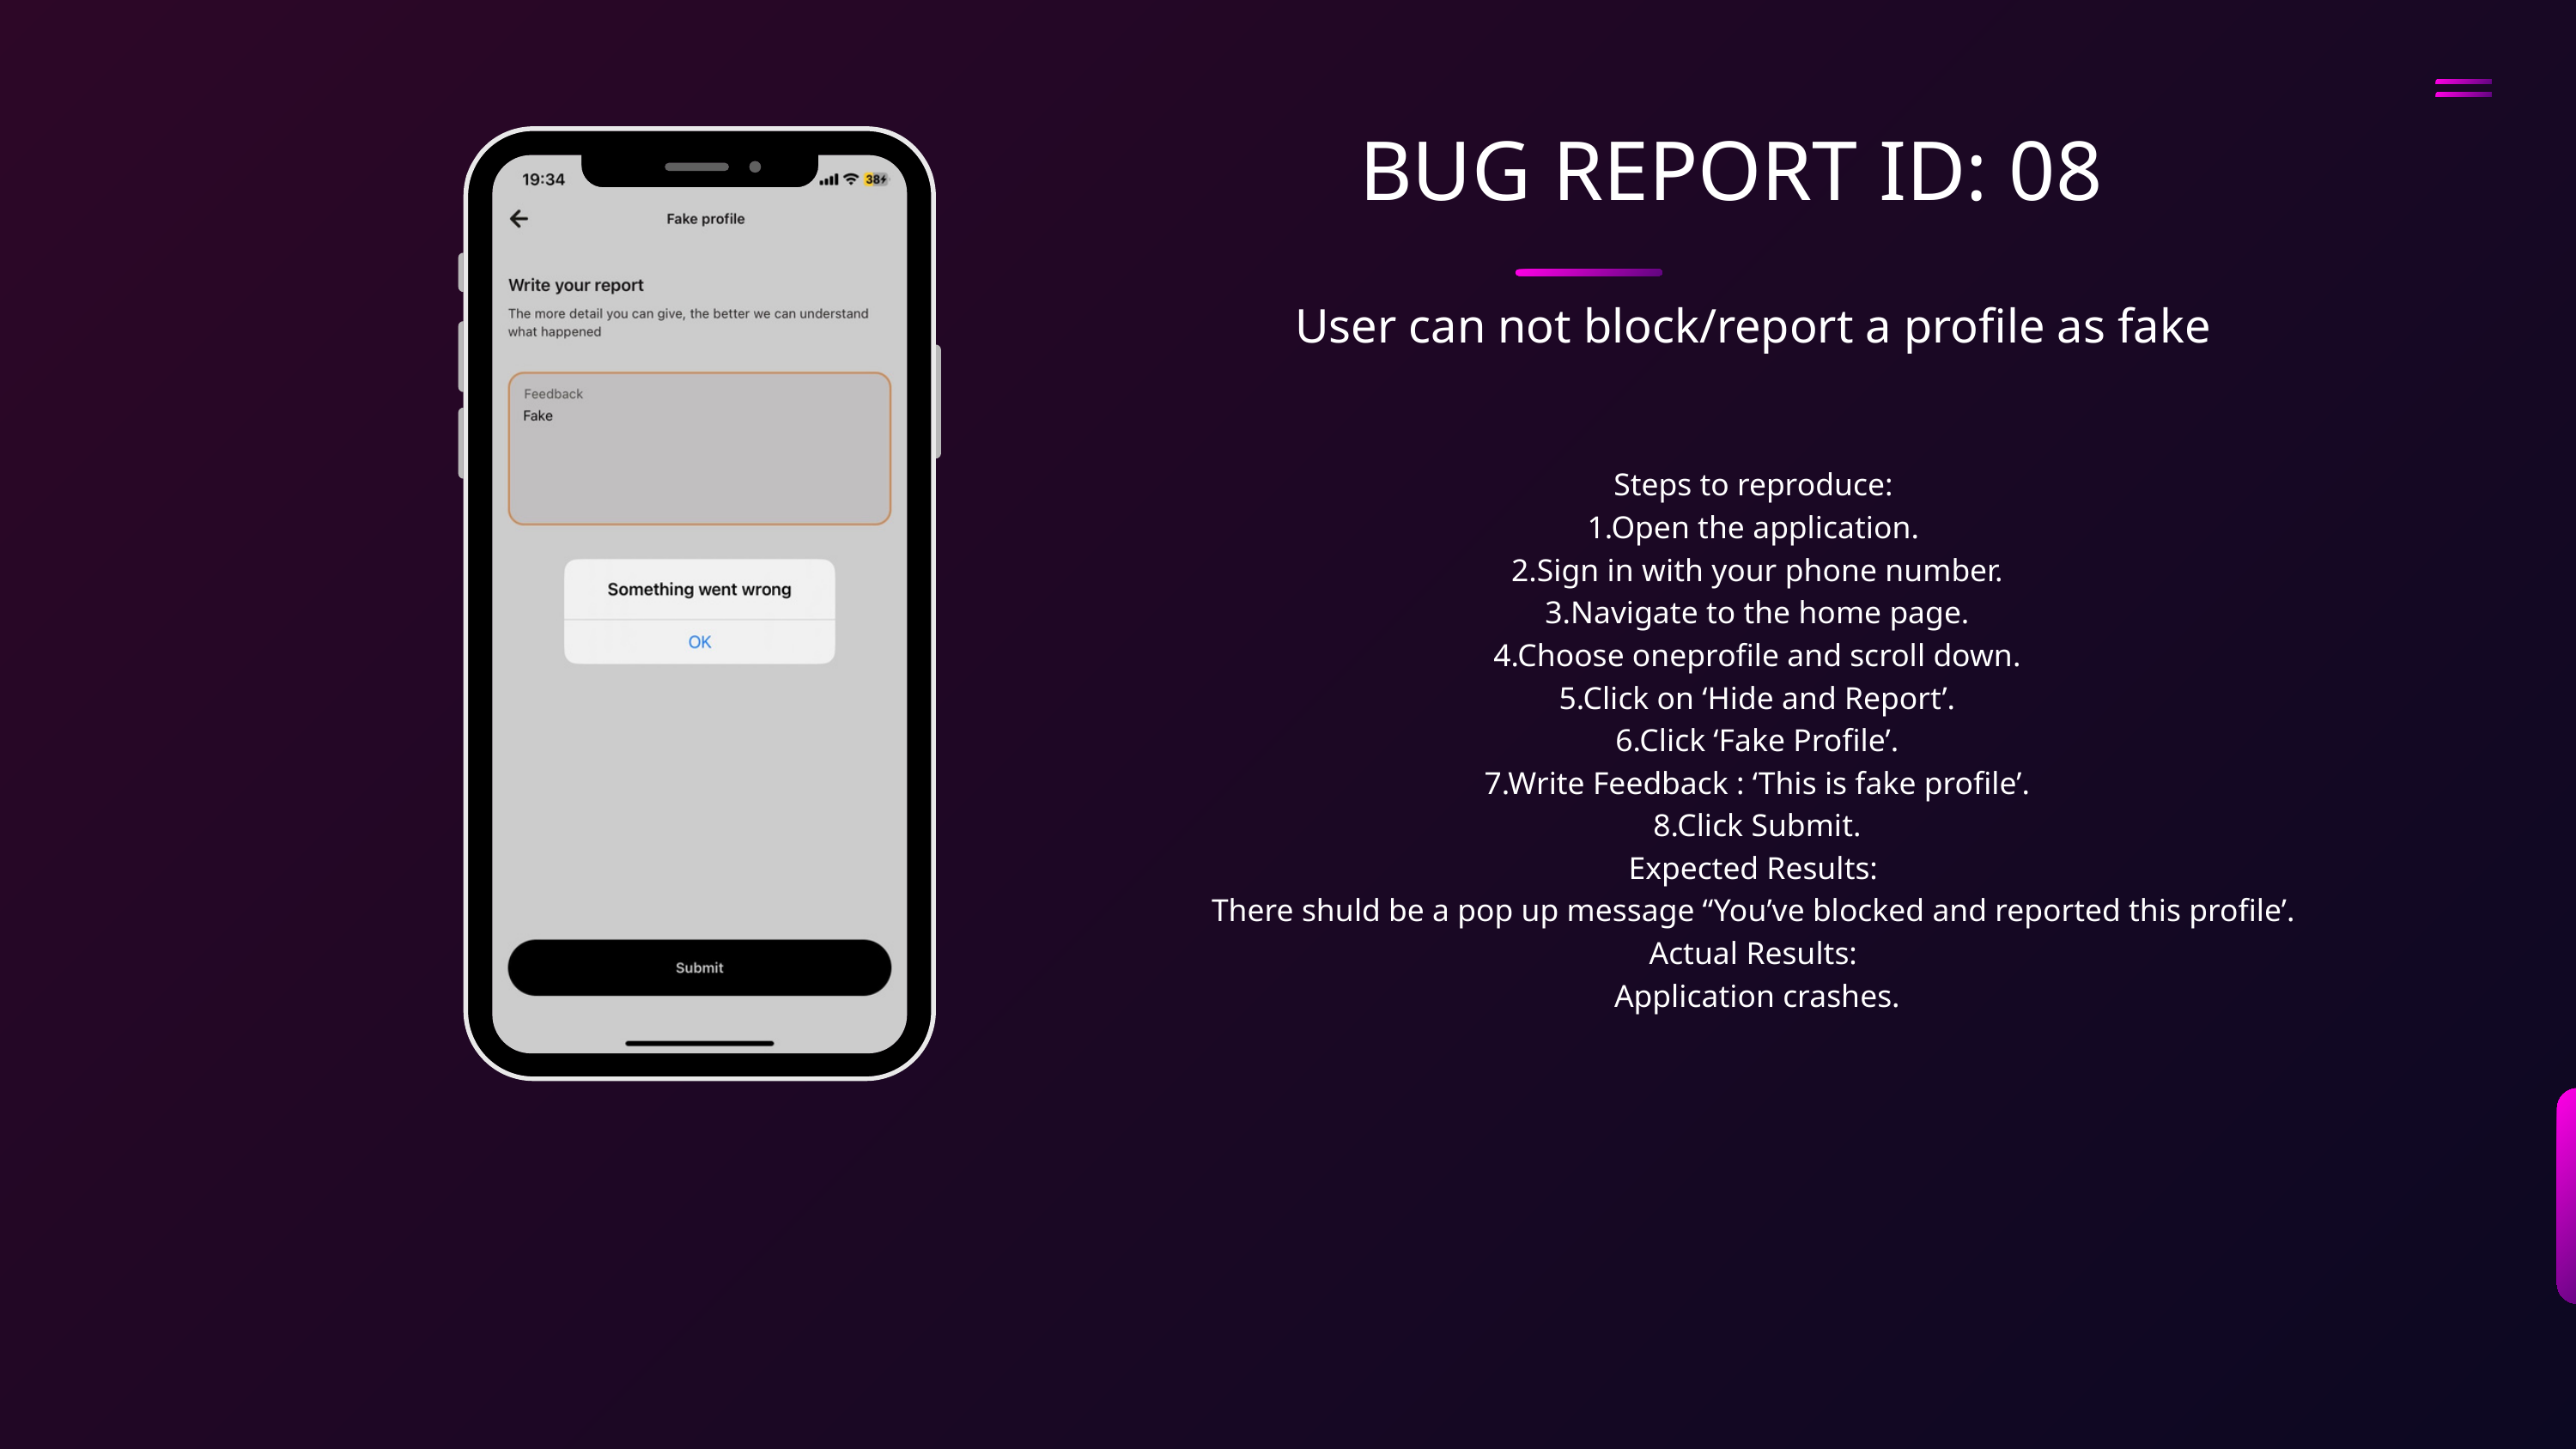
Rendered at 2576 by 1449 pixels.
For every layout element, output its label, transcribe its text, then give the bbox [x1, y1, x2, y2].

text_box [1515, 269, 1663, 276]
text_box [2435, 79, 2493, 84]
text_box Steps to reproduce: 1.Open the application. 2.Sign in with your phone number. 3.Navigate to the home page. 4.Choose oneprofile and scroll down. 5.Click on ‘Hide and Report’. 6.Click ‘Fake Profile’. 7.Write Feedback : ‘This is fake profile’. 8.Click Submit. Expected Results: There shuld be a pop up message “You’ve blocked and reported this profile’. Actual Results: Application crashes. [1196, 416, 2311, 1142]
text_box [2435, 92, 2493, 97]
text_box User can not block/report a profile as fake [1242, 287, 2265, 352]
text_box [458, 125, 942, 1082]
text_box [2556, 1088, 2576, 1304]
text_box BUG REPORT ID: 08 [1359, 120, 2200, 217]
